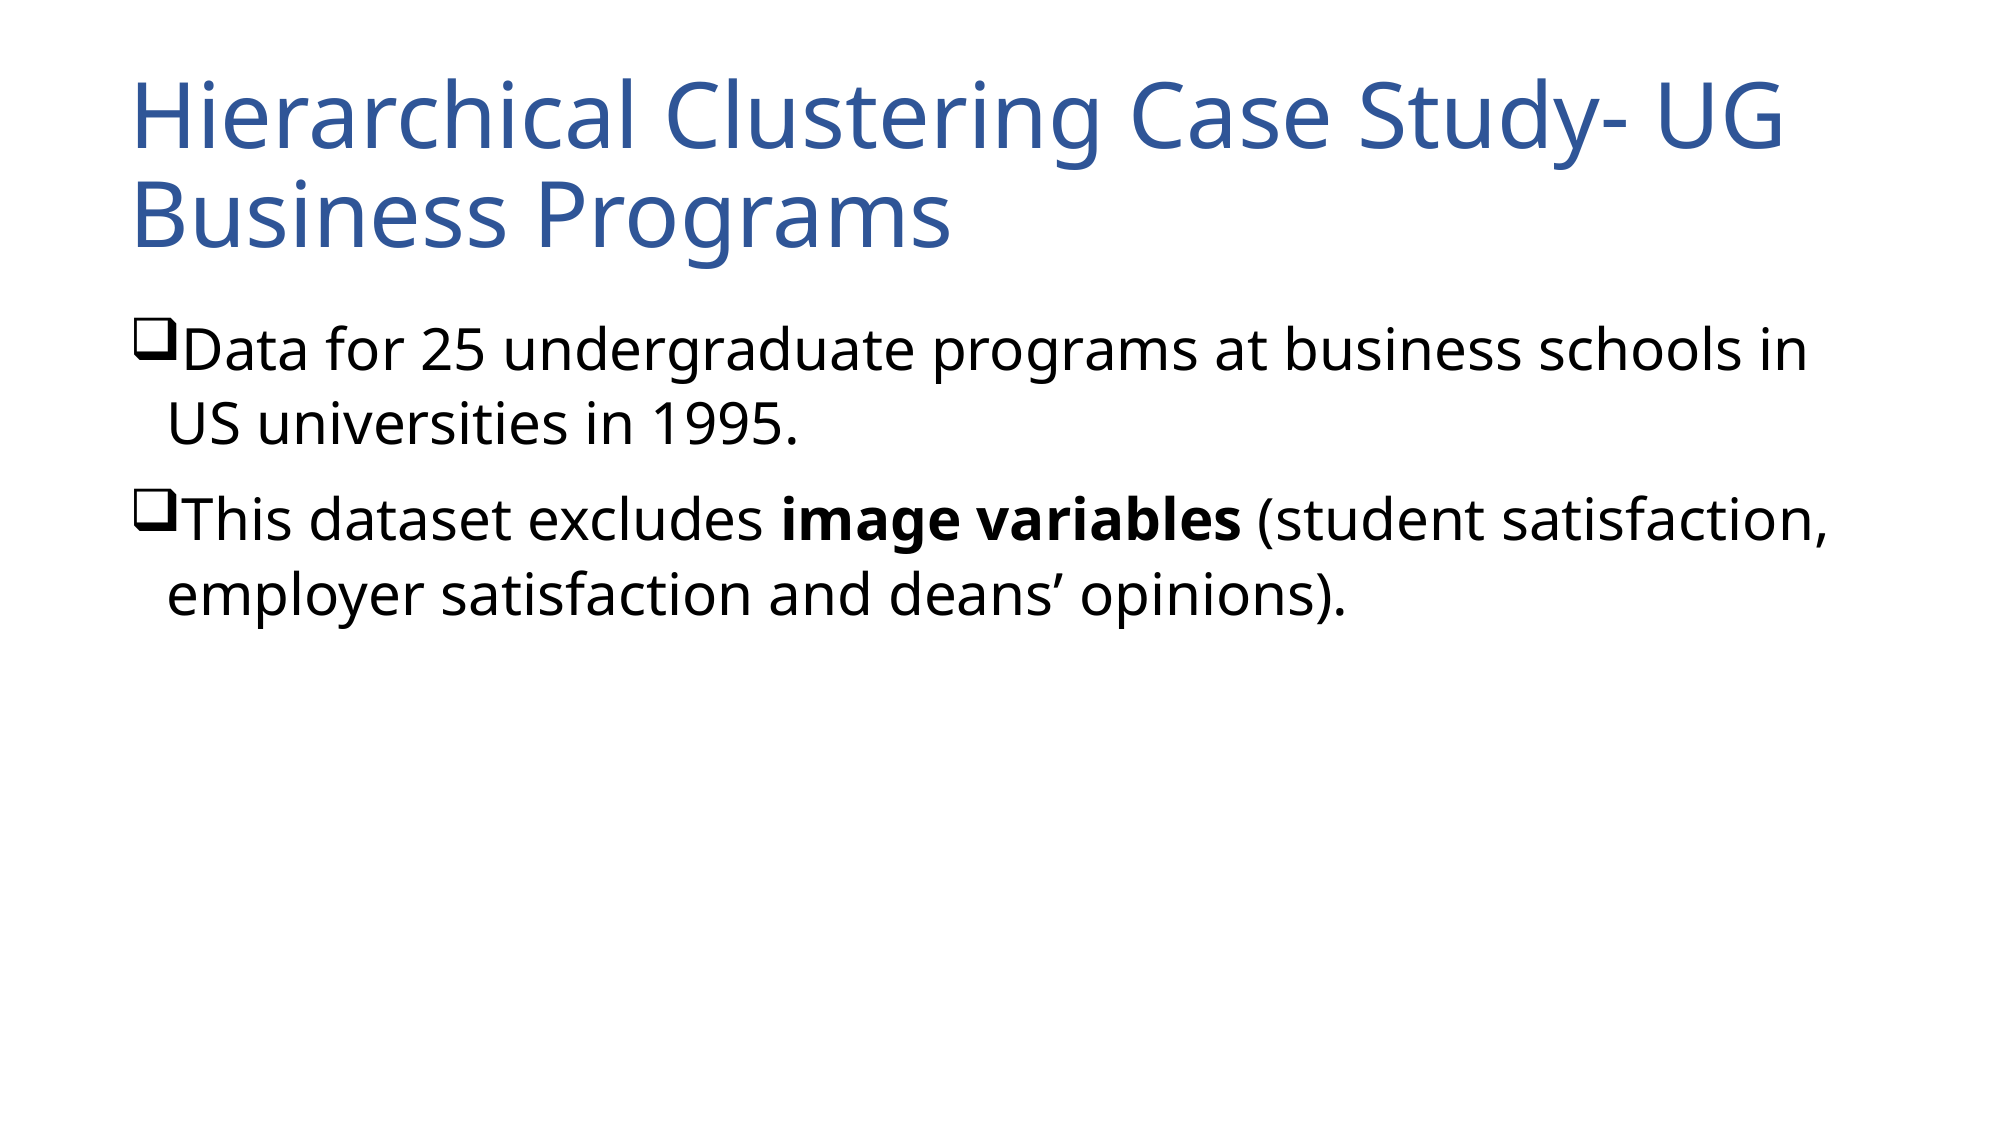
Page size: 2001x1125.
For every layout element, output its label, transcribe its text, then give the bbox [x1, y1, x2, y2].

list Data for 25 undergraduate programs at business schools in US universities in 1995. This dataset excludes image variables (student satisfaction, employer satisfaction and deans’ opinions). [114, 299, 1863, 1014]
title Hierarchical Clustering Case Study- UG Business Programs [114, 59, 1910, 278]
